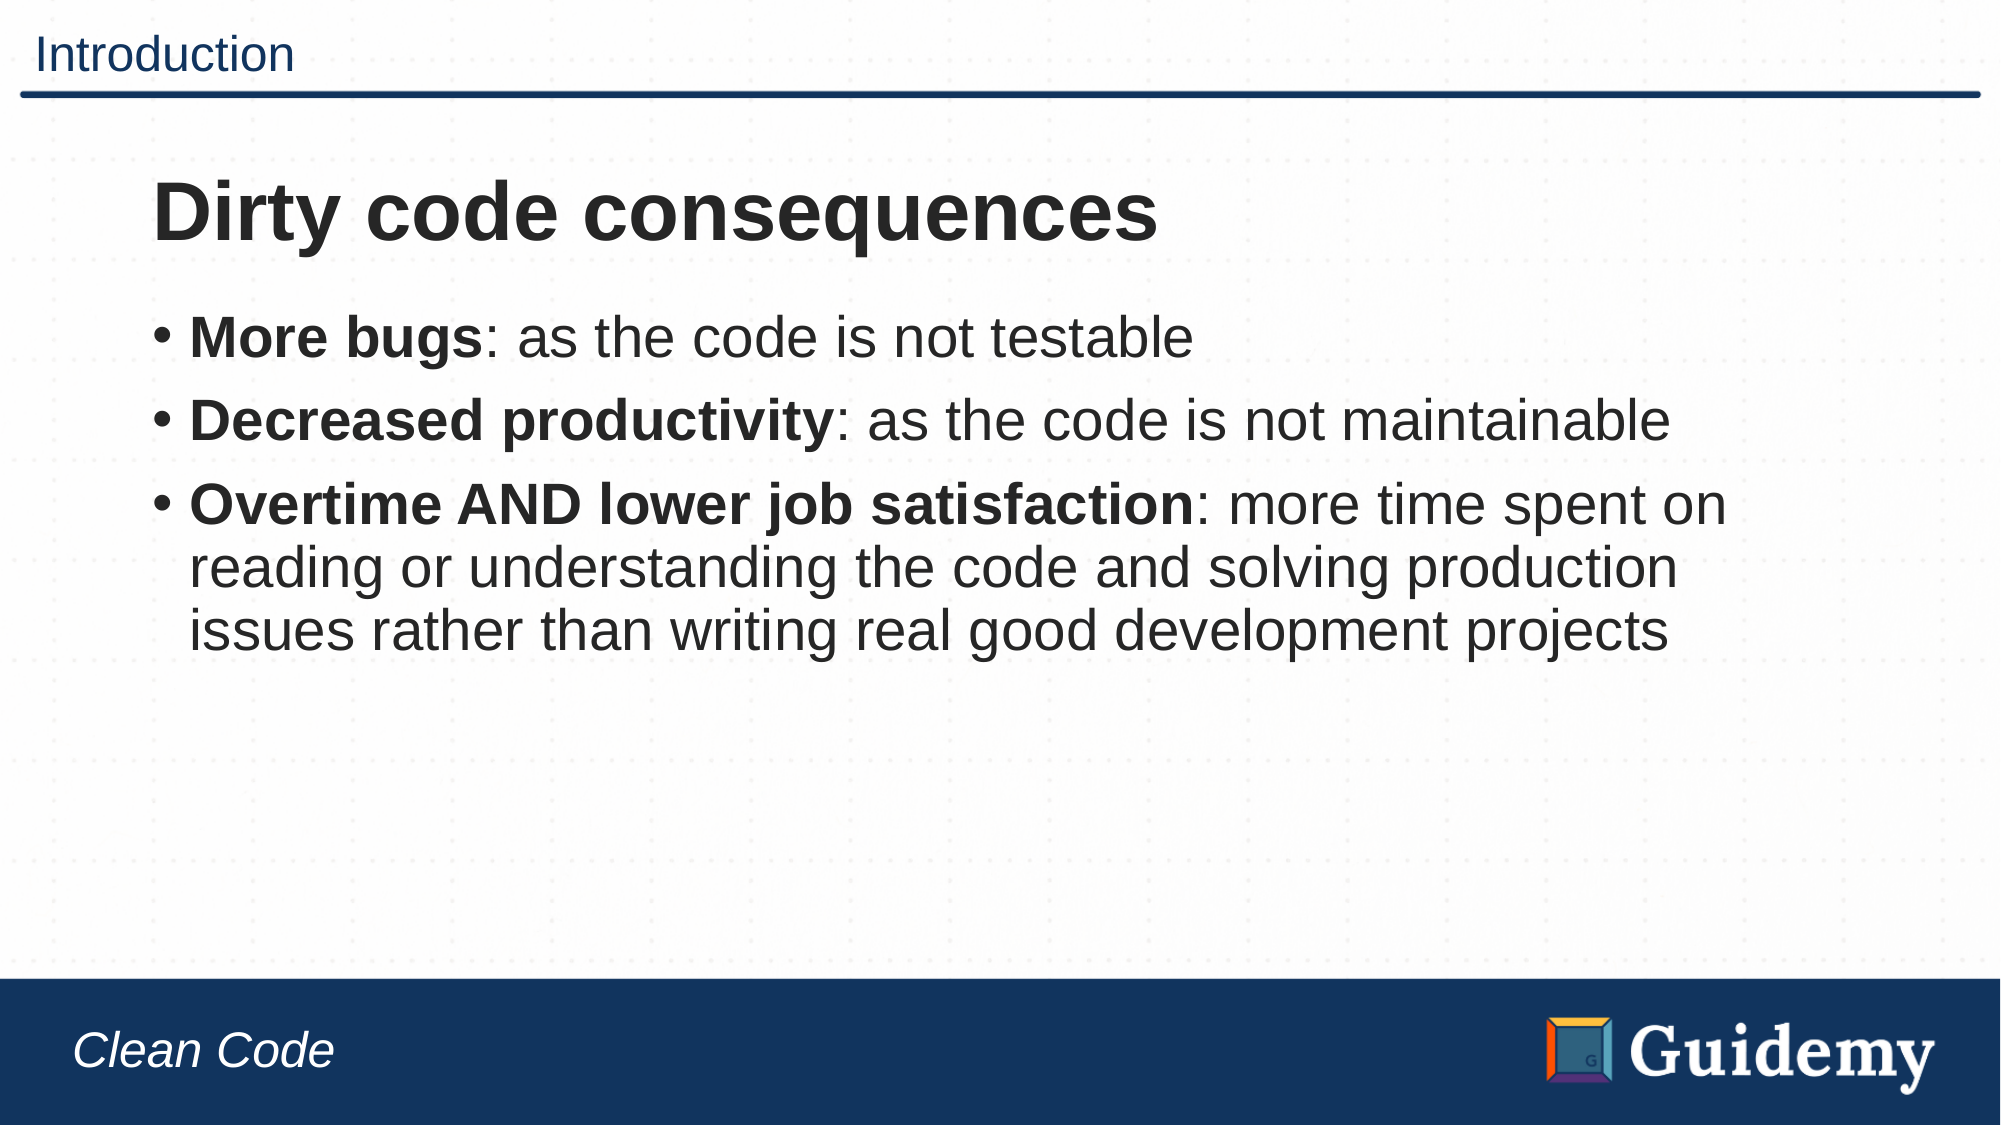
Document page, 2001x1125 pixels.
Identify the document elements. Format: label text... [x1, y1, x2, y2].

picture [0, 0, 2001, 1125]
list More bugs: as the code is not testable Decreased productivity: as the code is not maintainable Overtime AND lower job satisfaction: more time spent on reading or understanding the code and solving production issues rather than writing real good development projects [137, 299, 1863, 939]
text_box Clean Code [56, 1014, 945, 1090]
title Introduction [19, 17, 1130, 93]
text_box Dirty code consequences [137, 158, 1863, 268]
